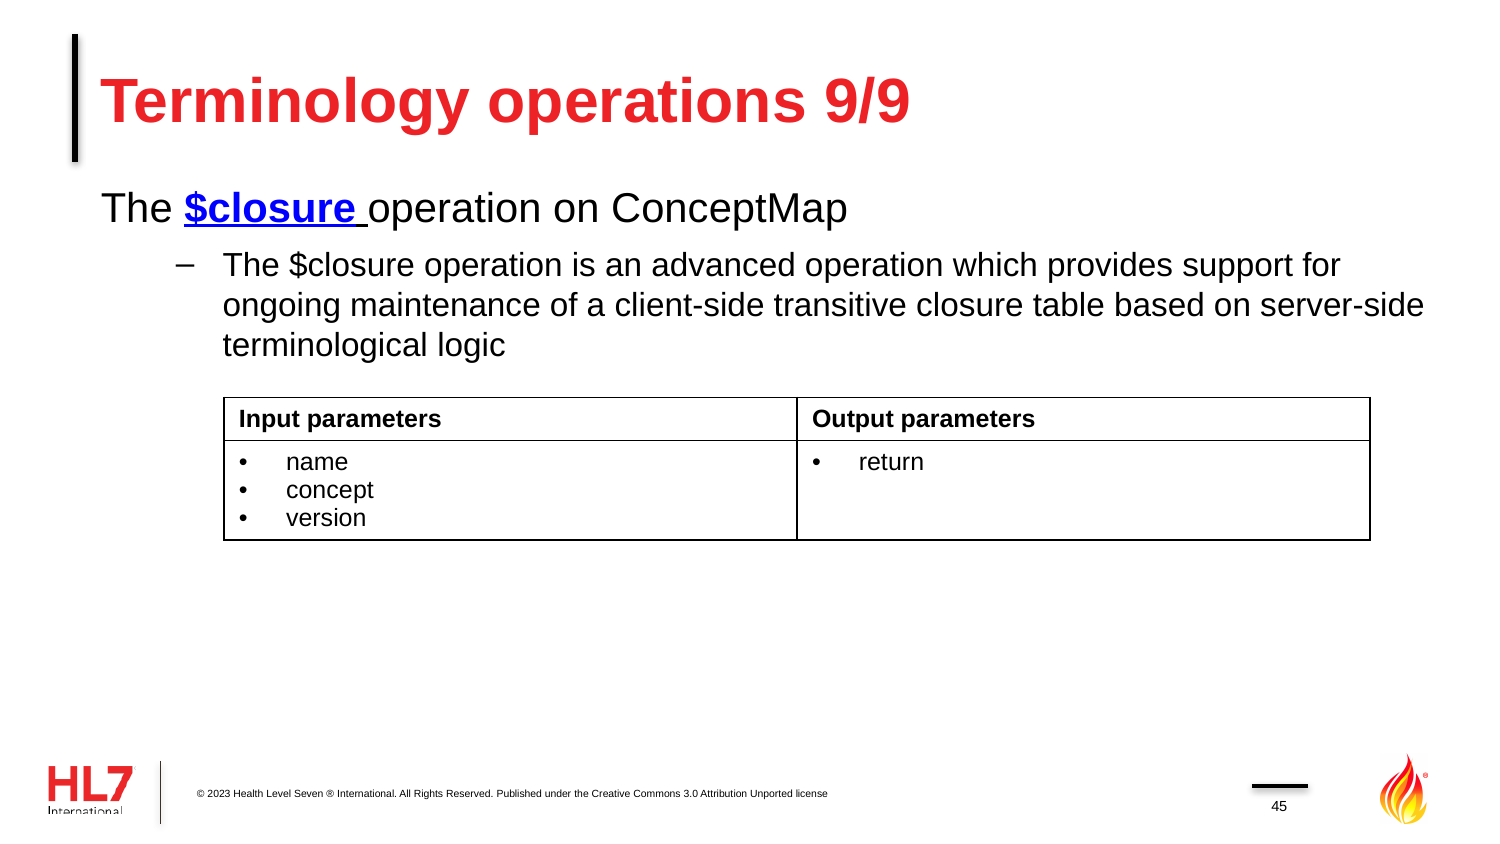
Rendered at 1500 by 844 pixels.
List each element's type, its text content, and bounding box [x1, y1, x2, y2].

title Terminology operations 9/9 [100, 33, 1451, 163]
table_cell return [798, 441, 1082, 539]
table_cell [1082, 441, 1369, 539]
picture [1380, 765, 1428, 824]
table_cell name concept version [225, 441, 493, 539]
footer © 2023 Health Level Seven ® International. All Rights Reserved. Published under the Creative Commons 3.0 Attribution Unported license [196, 786, 941, 813]
table_cell [493, 441, 796, 539]
table_header Output parameters [798, 398, 1369, 440]
slide_number 45 [1257, 788, 1302, 815]
table_header Input parameters [225, 398, 796, 440]
list The $closure operation on ConceptMap The $closure operation is an advanced operation which provides support for ongoing maintenance of a client-side transitive closure table based on server-side terminological logic [100, 180, 1451, 765]
